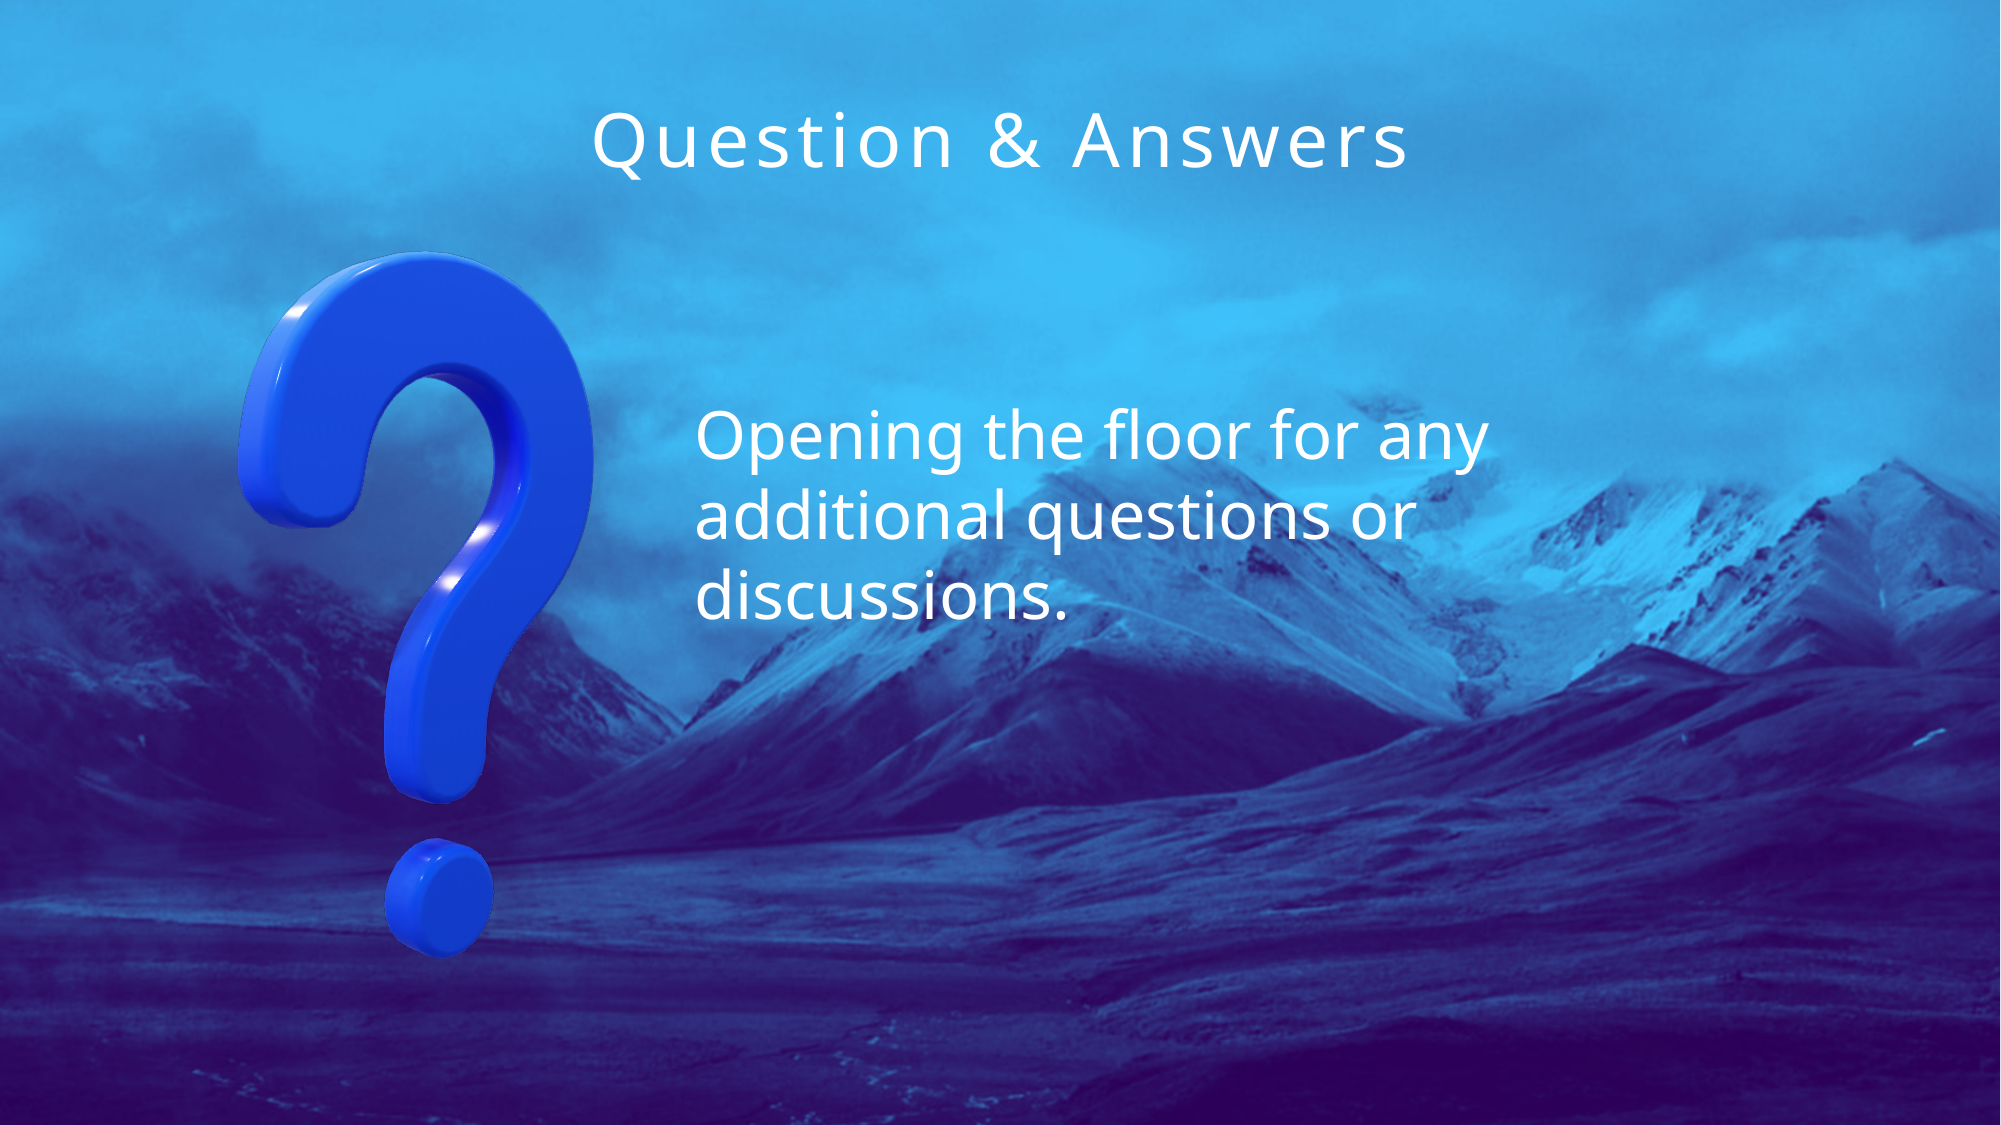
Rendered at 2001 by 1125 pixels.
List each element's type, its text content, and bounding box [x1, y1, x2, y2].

text_box Question & Answers [575, 85, 1425, 190]
text_box Opening the floor for any additional questions or discussions. [680, 385, 1680, 641]
picture [0, 0, 2001, 1125]
